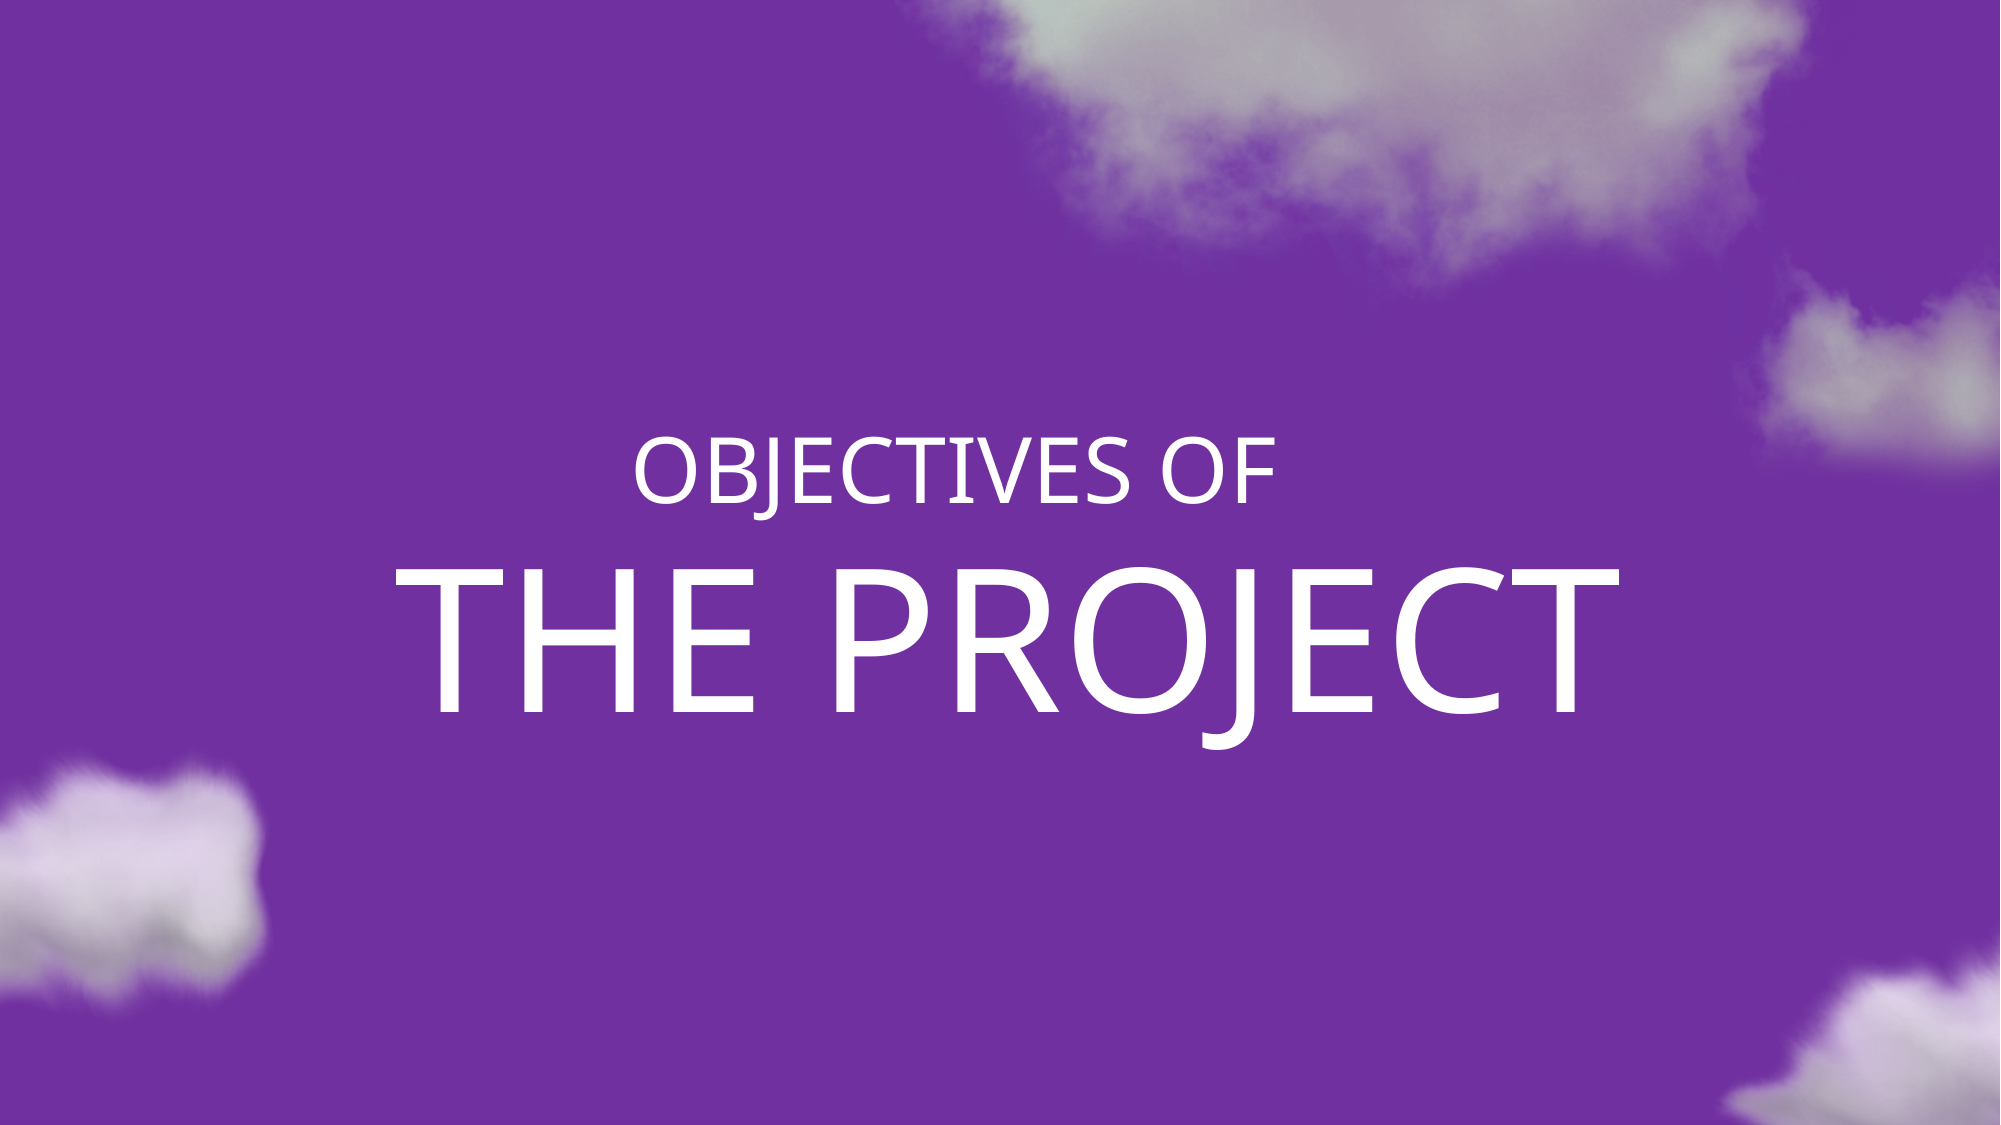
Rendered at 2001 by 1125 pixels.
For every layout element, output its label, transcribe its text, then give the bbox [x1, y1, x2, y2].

picture [895, 0, 2000, 649]
text_box OBJECTIVES OF [615, 404, 895, 529]
text_box THE PROJECT [379, 504, 1638, 760]
picture [0, 618, 376, 1125]
picture [1671, 782, 2000, 1125]
